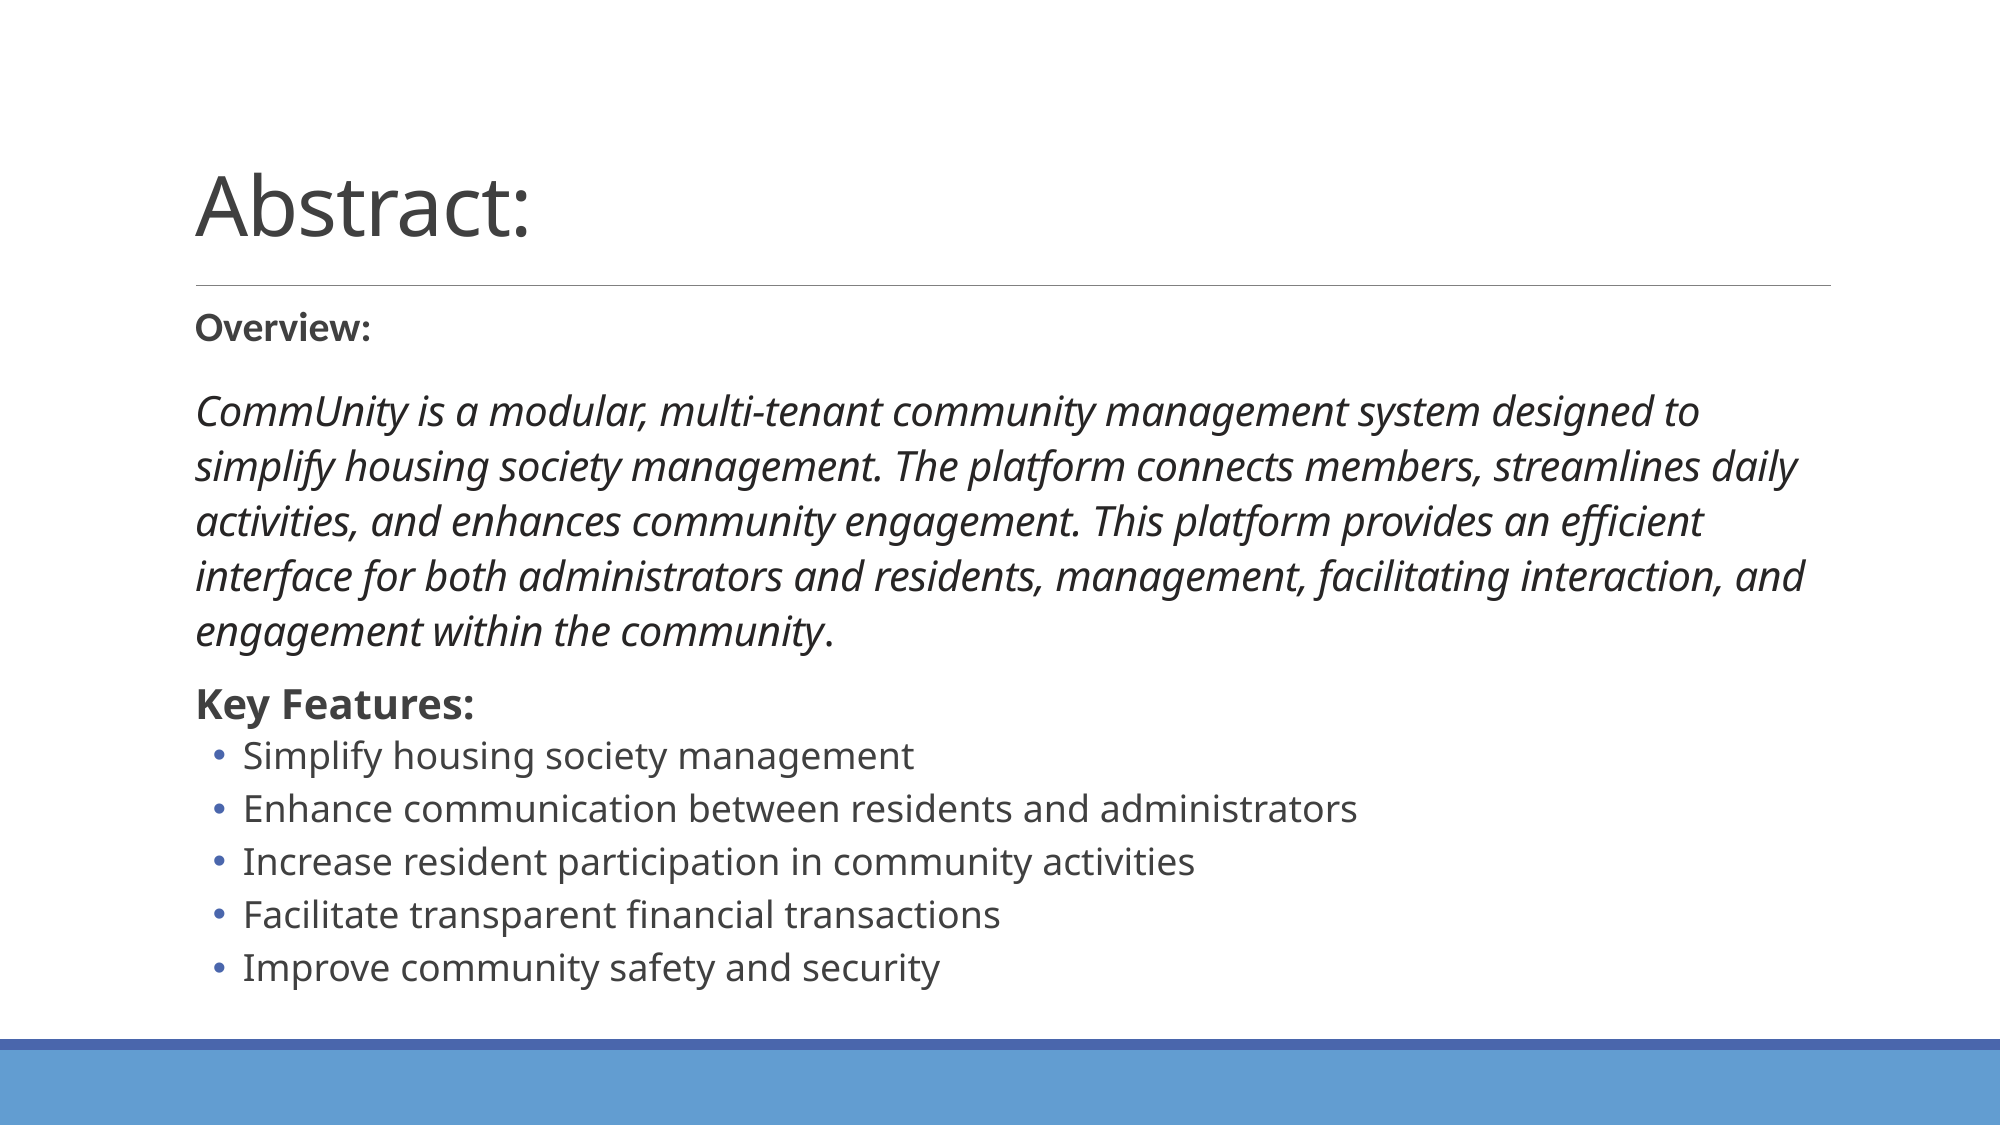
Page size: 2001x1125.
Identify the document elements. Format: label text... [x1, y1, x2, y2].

list Overview: CommUnity is a modular, multi-tenant community management system designed to simplify housing society management. The platform connects members, streamlines daily activities, and enhances community engagement. This platform provides an efficient interface for both administrators and residents, management, facilitating interaction, and engagement within the community. Key Features: Simplify housing society management Enhance communication between residents and administrators Increase resident participation in community activities Facilitate transparent financial transactions Improve community safety and security [180, 297, 1846, 1006]
title Abstract: [180, 119, 1788, 262]
